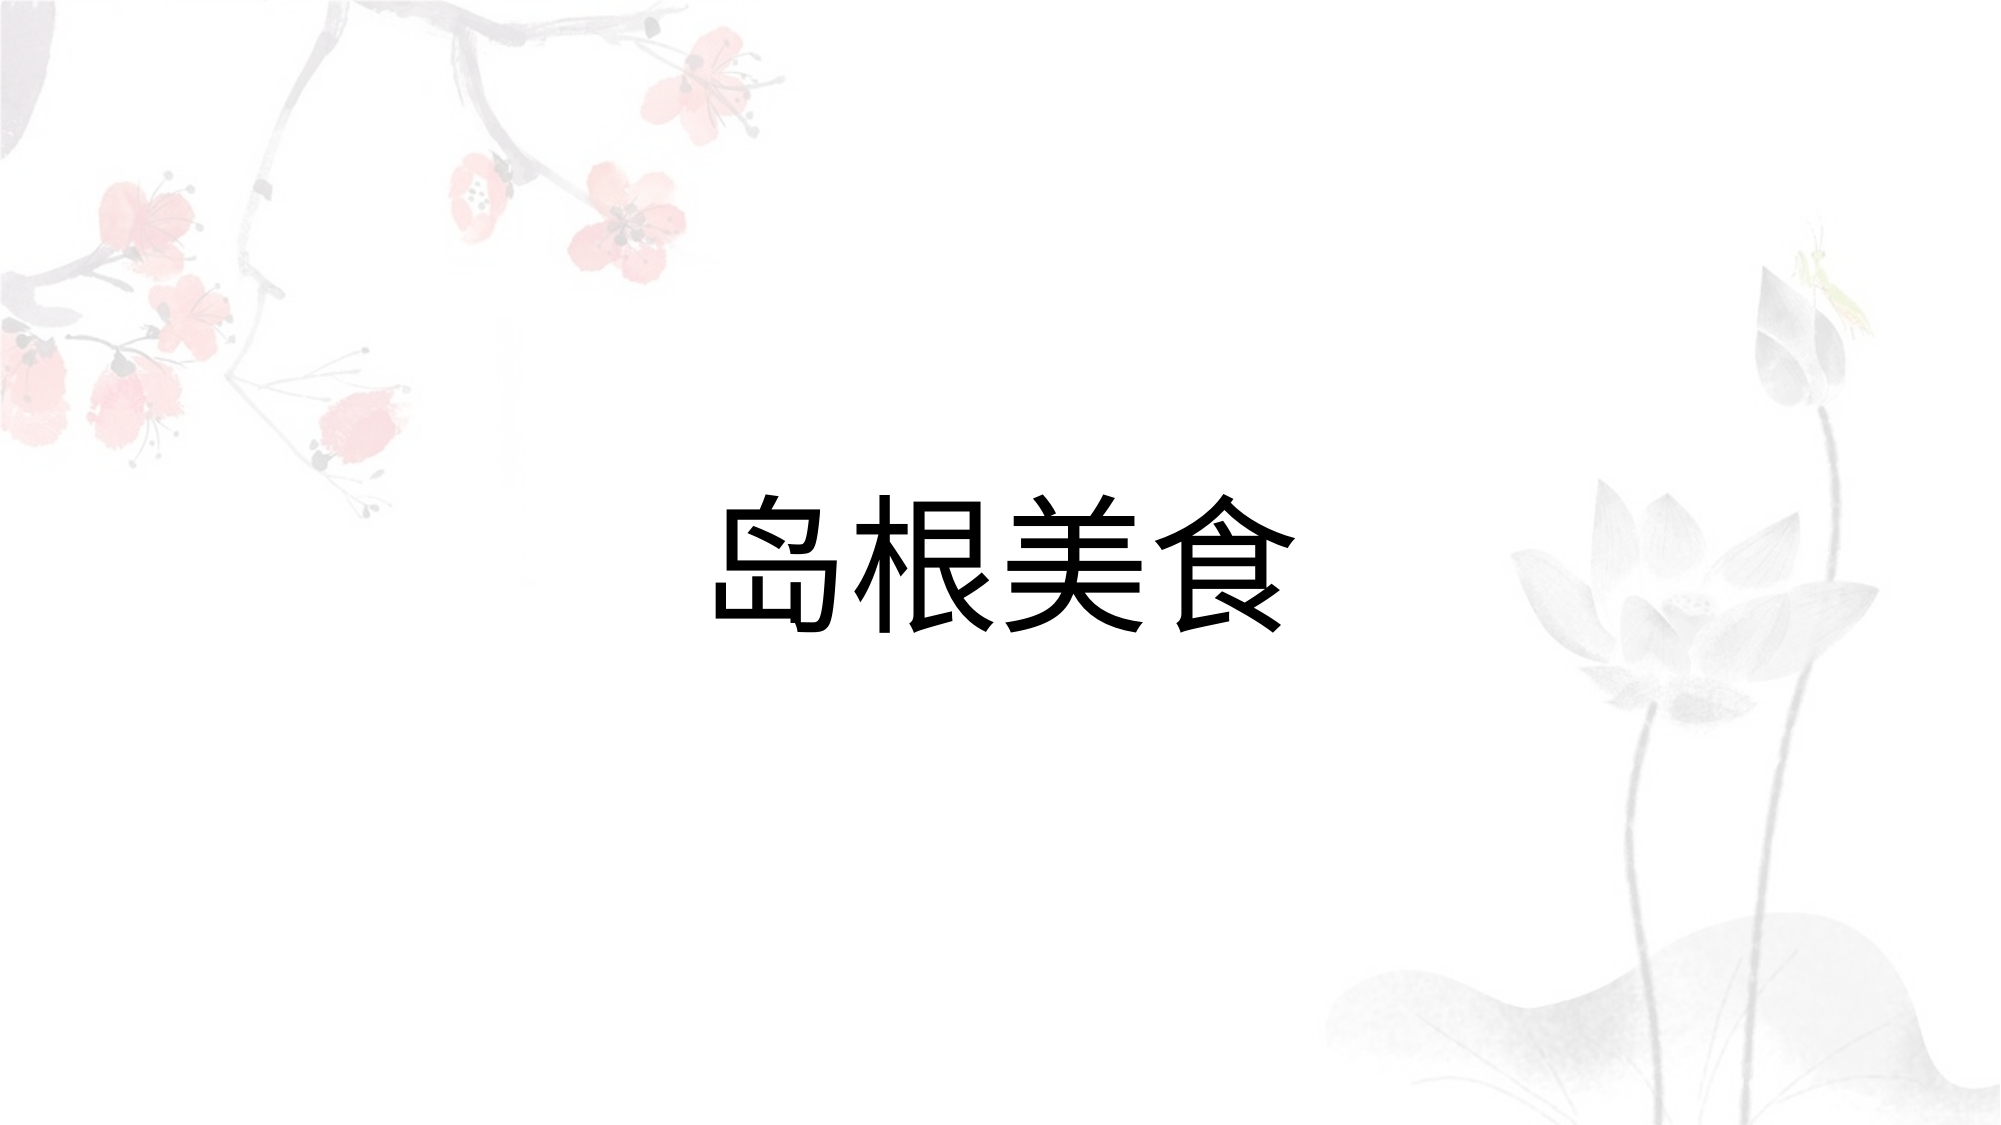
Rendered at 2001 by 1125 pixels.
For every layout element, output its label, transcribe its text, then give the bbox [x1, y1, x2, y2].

text_box 岛根美食 [685, 463, 1315, 659]
picture [0, 0, 2000, 1125]
